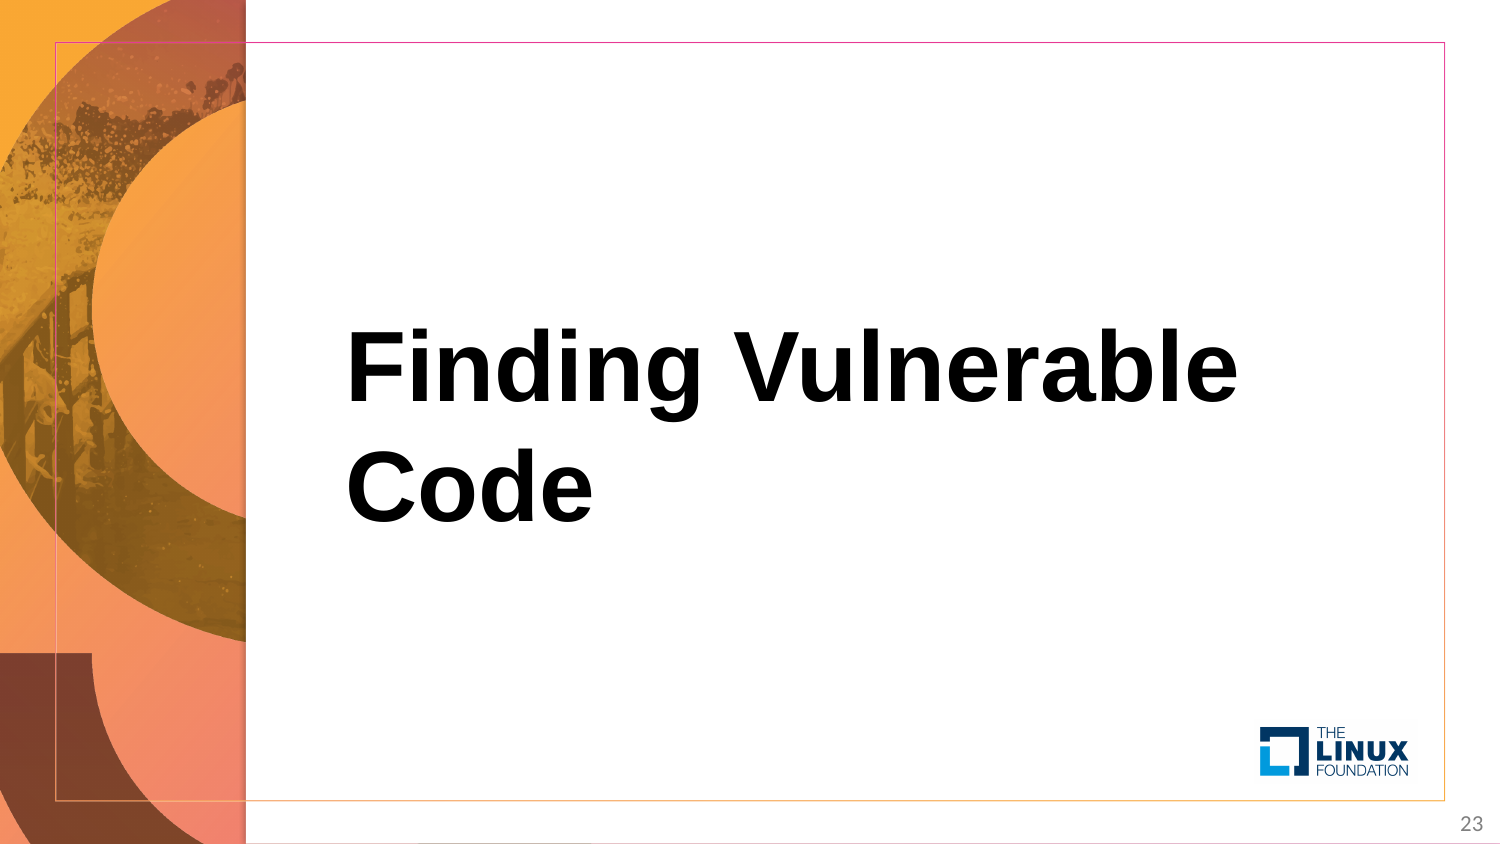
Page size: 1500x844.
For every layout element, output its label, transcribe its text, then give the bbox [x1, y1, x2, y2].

list Finding Vulnerable Code [286, 209, 1418, 634]
text_box 23 [1445, 800, 1500, 844]
picture [0, 0, 1500, 844]
